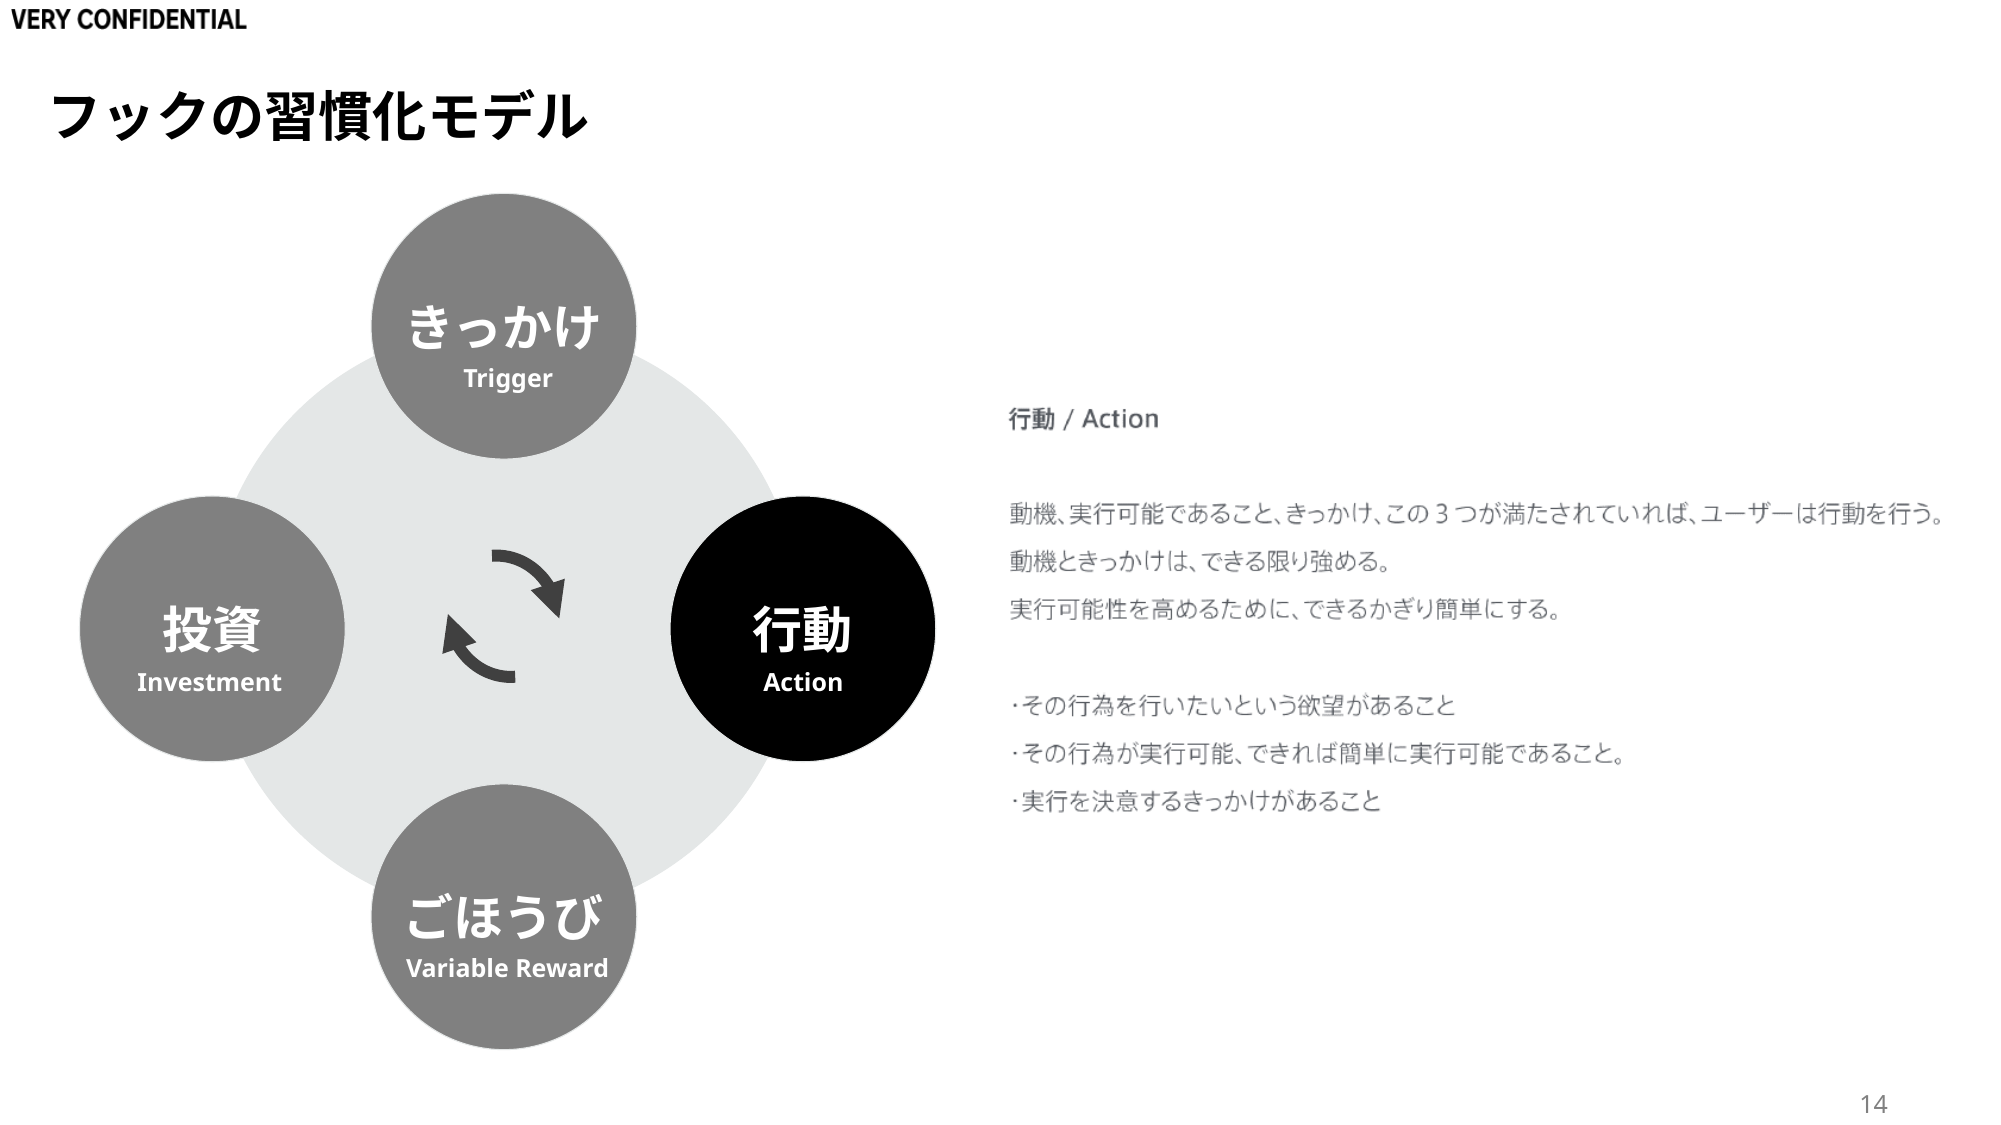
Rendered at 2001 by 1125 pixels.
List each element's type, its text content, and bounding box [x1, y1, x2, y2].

picture [11, 8, 247, 30]
title フックの習慣化モデル [47, 78, 1850, 148]
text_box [62, 193, 952, 1050]
picture [965, 377, 1992, 858]
